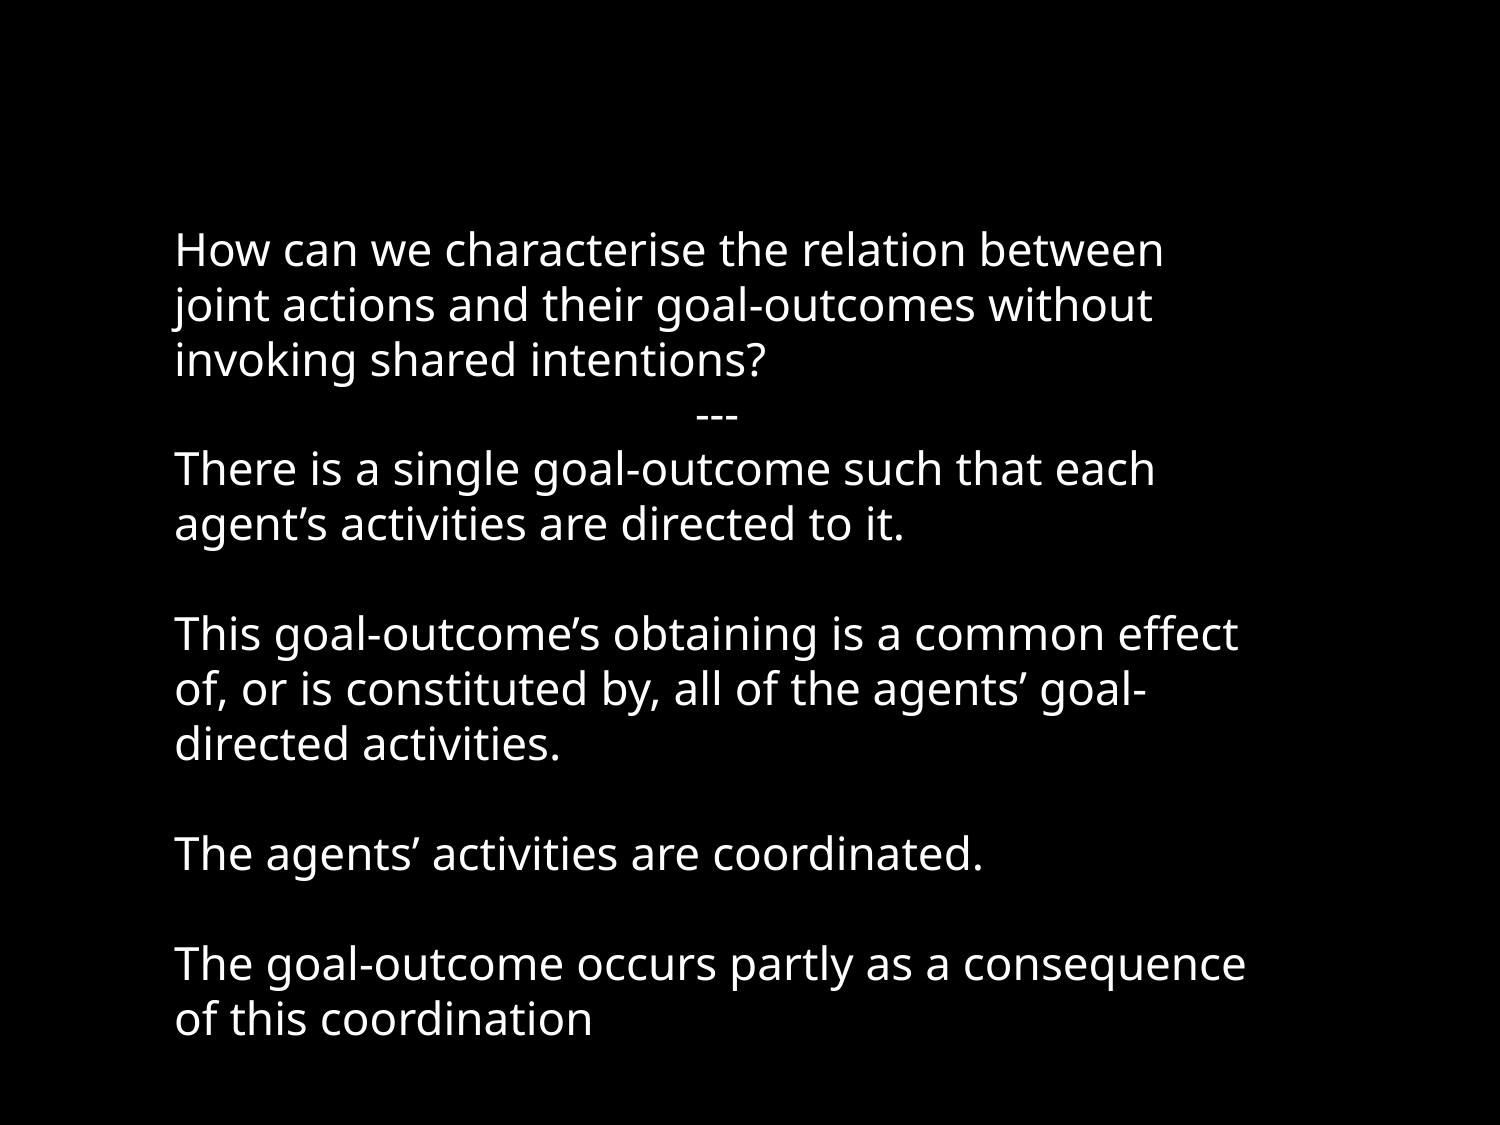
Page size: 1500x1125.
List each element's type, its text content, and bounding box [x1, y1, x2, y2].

text_box How can we characterise the relation between joint actions and their goal-outcomes without invoking shared intentions? --- There is a single goal-outcome such that each agent’s activities are directed to it. This goal-outcome’s obtaining is a common effect of, or is constituted by, all of the agents’ goal-directed activities. The agents’ activities are coordinated. The goal-outcome occurs partly as a consequence of this coordination [159, 212, 1275, 1053]
